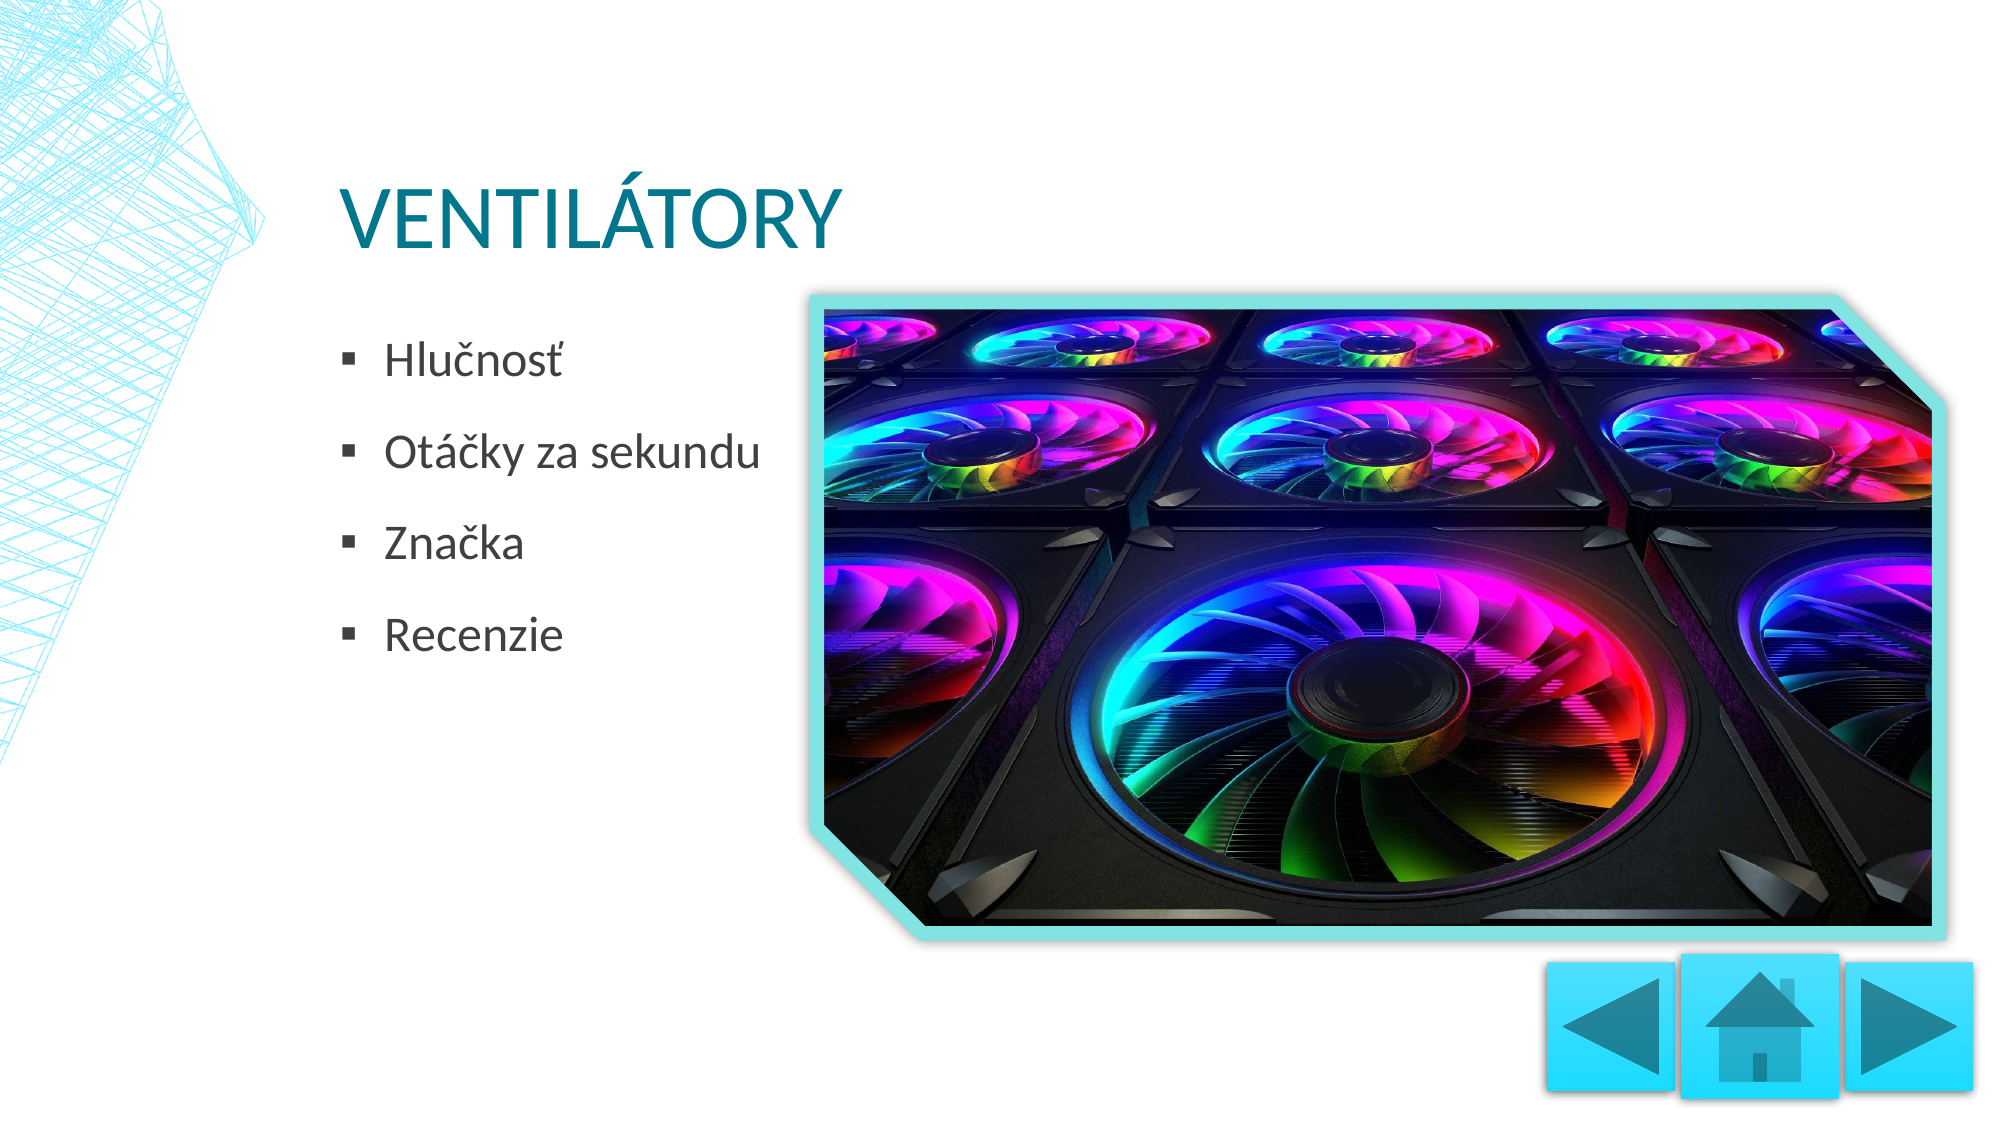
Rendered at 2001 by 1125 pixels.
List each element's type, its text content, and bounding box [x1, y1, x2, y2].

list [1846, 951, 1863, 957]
text_box [1849, 962, 1974, 1091]
picture [0, 0, 2001, 1125]
list Hlučnosť Otáčky za sekundu Značka Recenzie [324, 326, 1675, 1062]
title Ventilátory [324, 62, 1863, 275]
text_box [1680, 953, 1840, 1100]
text_box [1546, 962, 1673, 1091]
